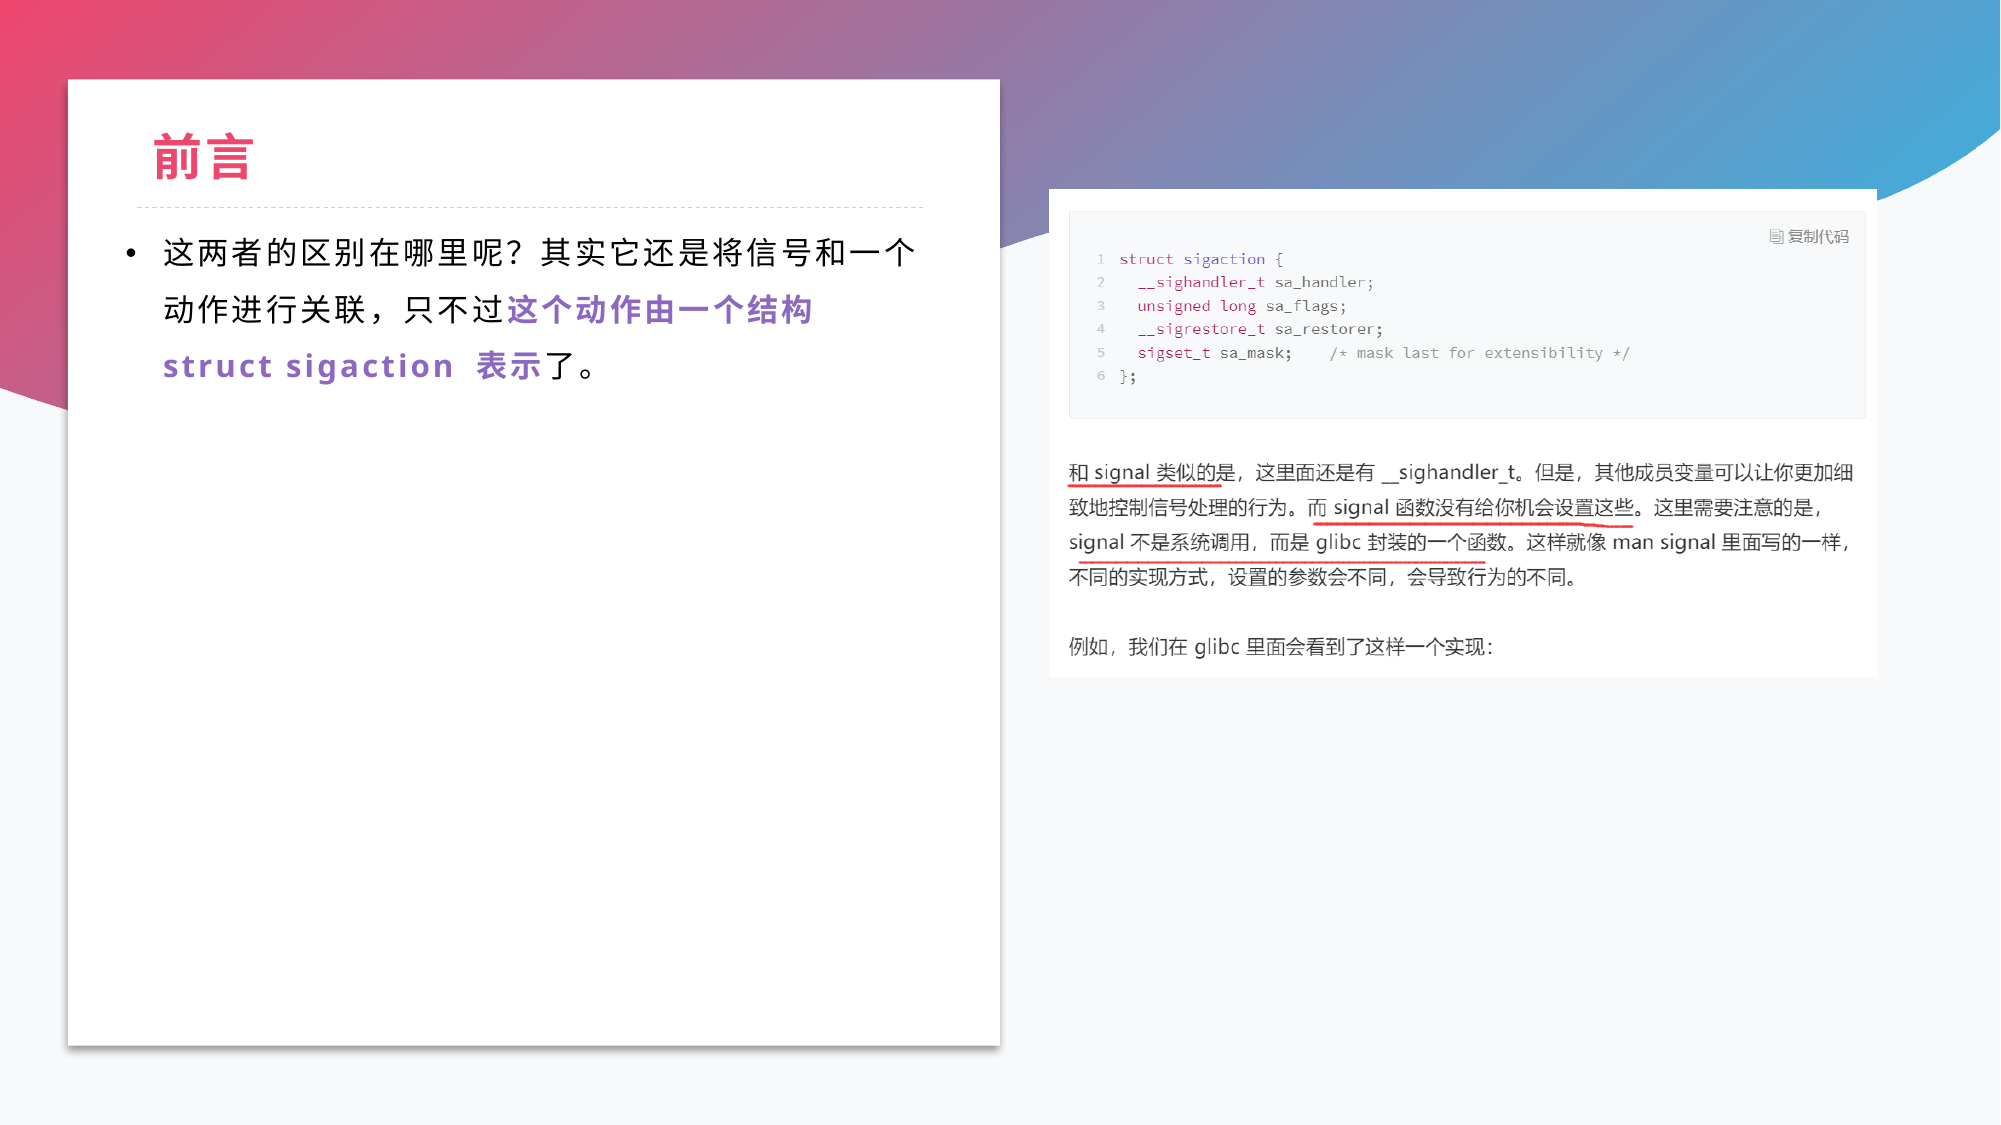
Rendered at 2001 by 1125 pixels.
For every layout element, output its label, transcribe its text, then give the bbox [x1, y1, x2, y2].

title 前言 [137, 111, 924, 208]
picture [1049, 189, 1877, 677]
list 这两者的区别在哪里呢？其实它还是将信号和一个动作进行关联，只不过这个动作由一个结构 struct sigaction 表示了。 [110, 207, 951, 1014]
